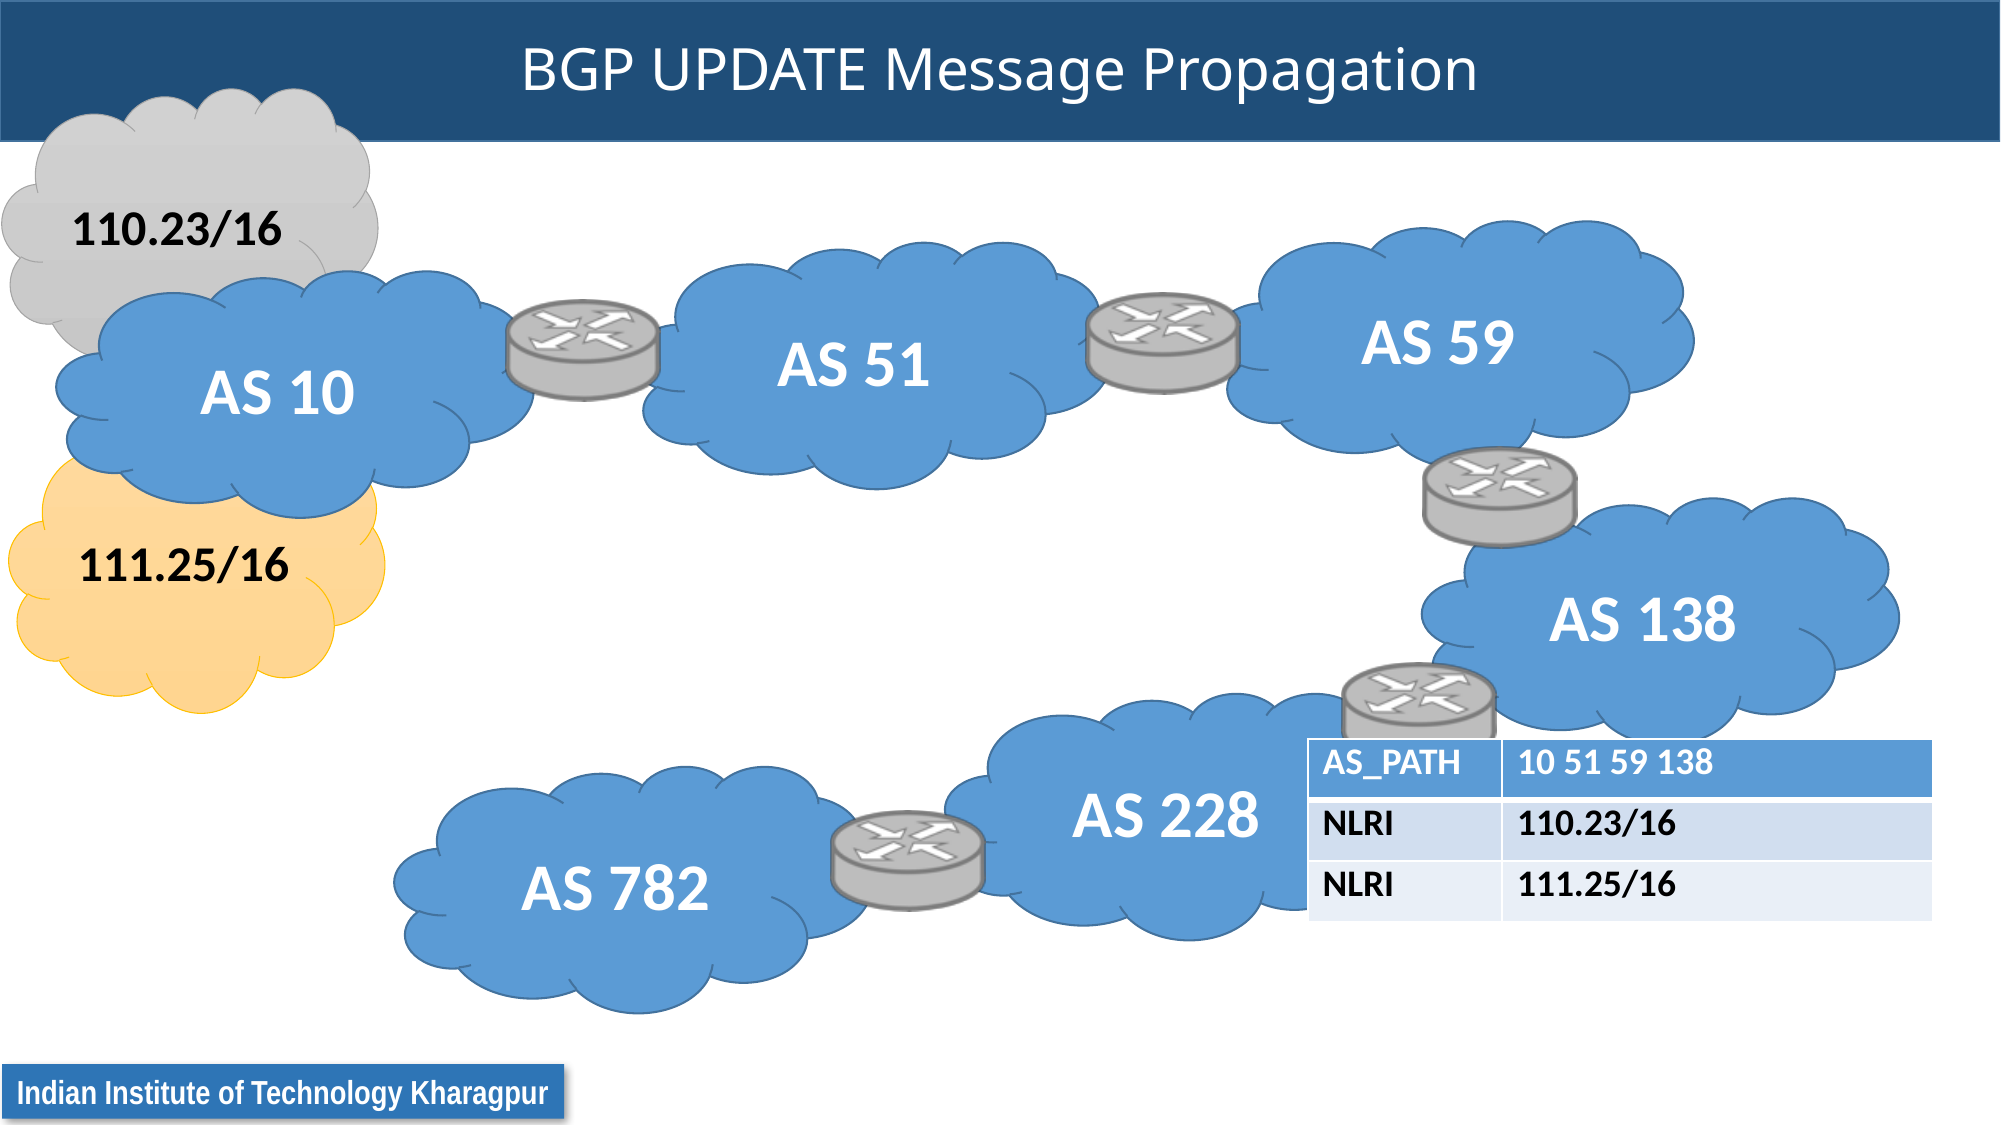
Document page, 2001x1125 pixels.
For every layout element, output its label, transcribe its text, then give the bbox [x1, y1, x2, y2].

text_box AS 228 [943, 692, 1341, 942]
text_box AS 782 [393, 765, 863, 1015]
picture [1341, 662, 1497, 765]
table_cell NLRI [1309, 803, 1501, 860]
table_header AS_PATH [1309, 740, 1501, 797]
picture [1085, 292, 1241, 395]
picture [830, 810, 986, 913]
picture [1422, 446, 1578, 549]
text_box AS 10 [55, 270, 533, 519]
table_cell 111.25/16 [1503, 862, 1932, 921]
text_box AS 51 [642, 241, 1096, 491]
text_box 110.23/16 [1, 88, 379, 354]
text_box AS 138 [1420, 497, 1901, 738]
title BGP UPDATE Message Propagation [0, 1, 2000, 141]
picture [505, 299, 661, 402]
text_box 111.25/16 [8, 458, 386, 714]
table_cell NLRI [1309, 862, 1501, 921]
text_box AS 59 [1226, 220, 1695, 462]
table_cell 110.23/16 [1503, 803, 1932, 860]
table_header 10 51 59 138 [1503, 740, 1932, 797]
